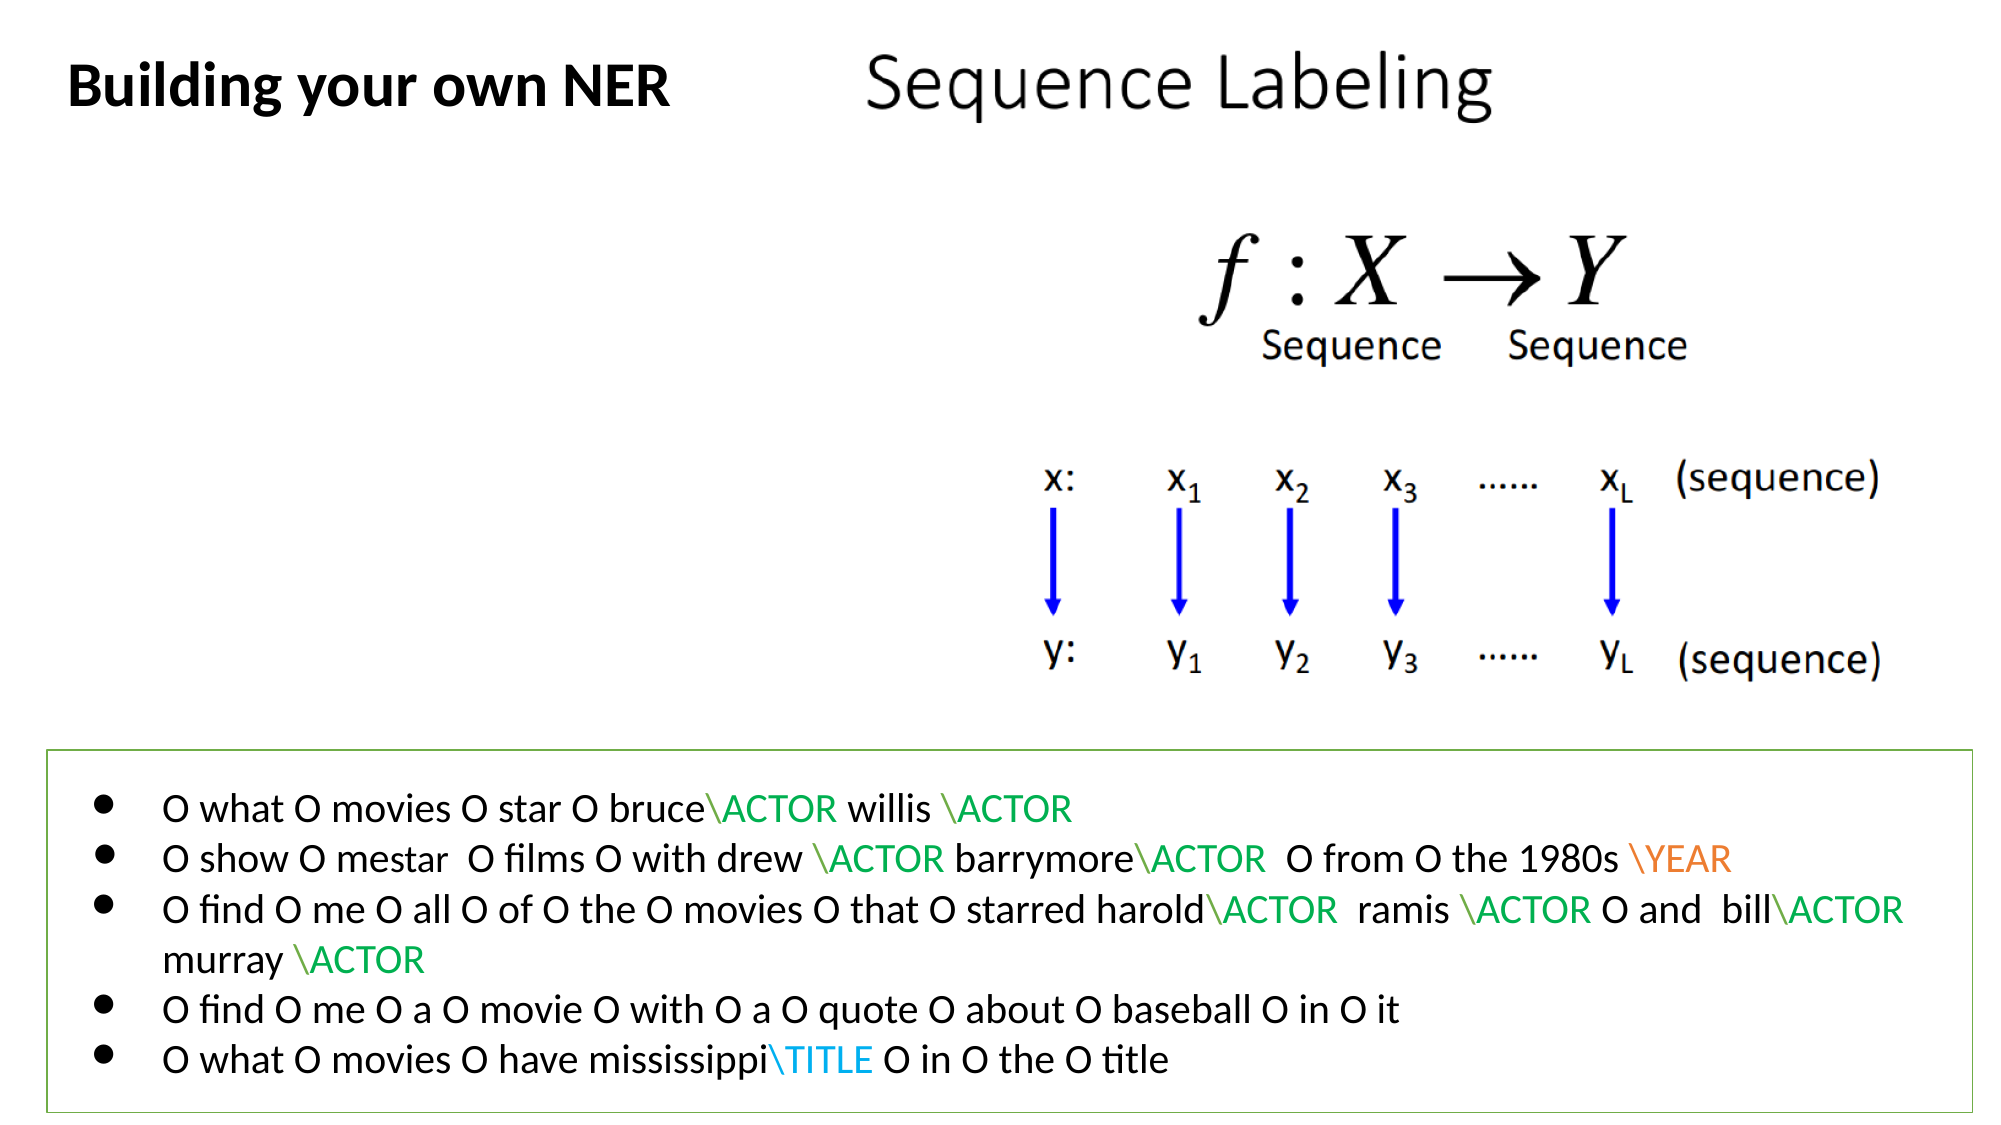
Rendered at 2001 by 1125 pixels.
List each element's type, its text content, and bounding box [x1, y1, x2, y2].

text_box Building your own NER [47, 22, 775, 140]
text_box O what O movies O star O bruce\ACTOR willis \ACTOR O show O mestar O films O with drew \ACTOR barrymore\ACTOR O from O the 1980s \YEAR O find O me O all O of O the O movies O that O starred harold\ACTOR ramis \ACTOR O and bill\ACTOR murray \ACTOR O find O me O a O movie O with O a O quote O about O baseball O in O it O what O movies O have mississippi\TITLE O in O the O title [47, 749, 1973, 1113]
picture [848, 43, 1930, 703]
